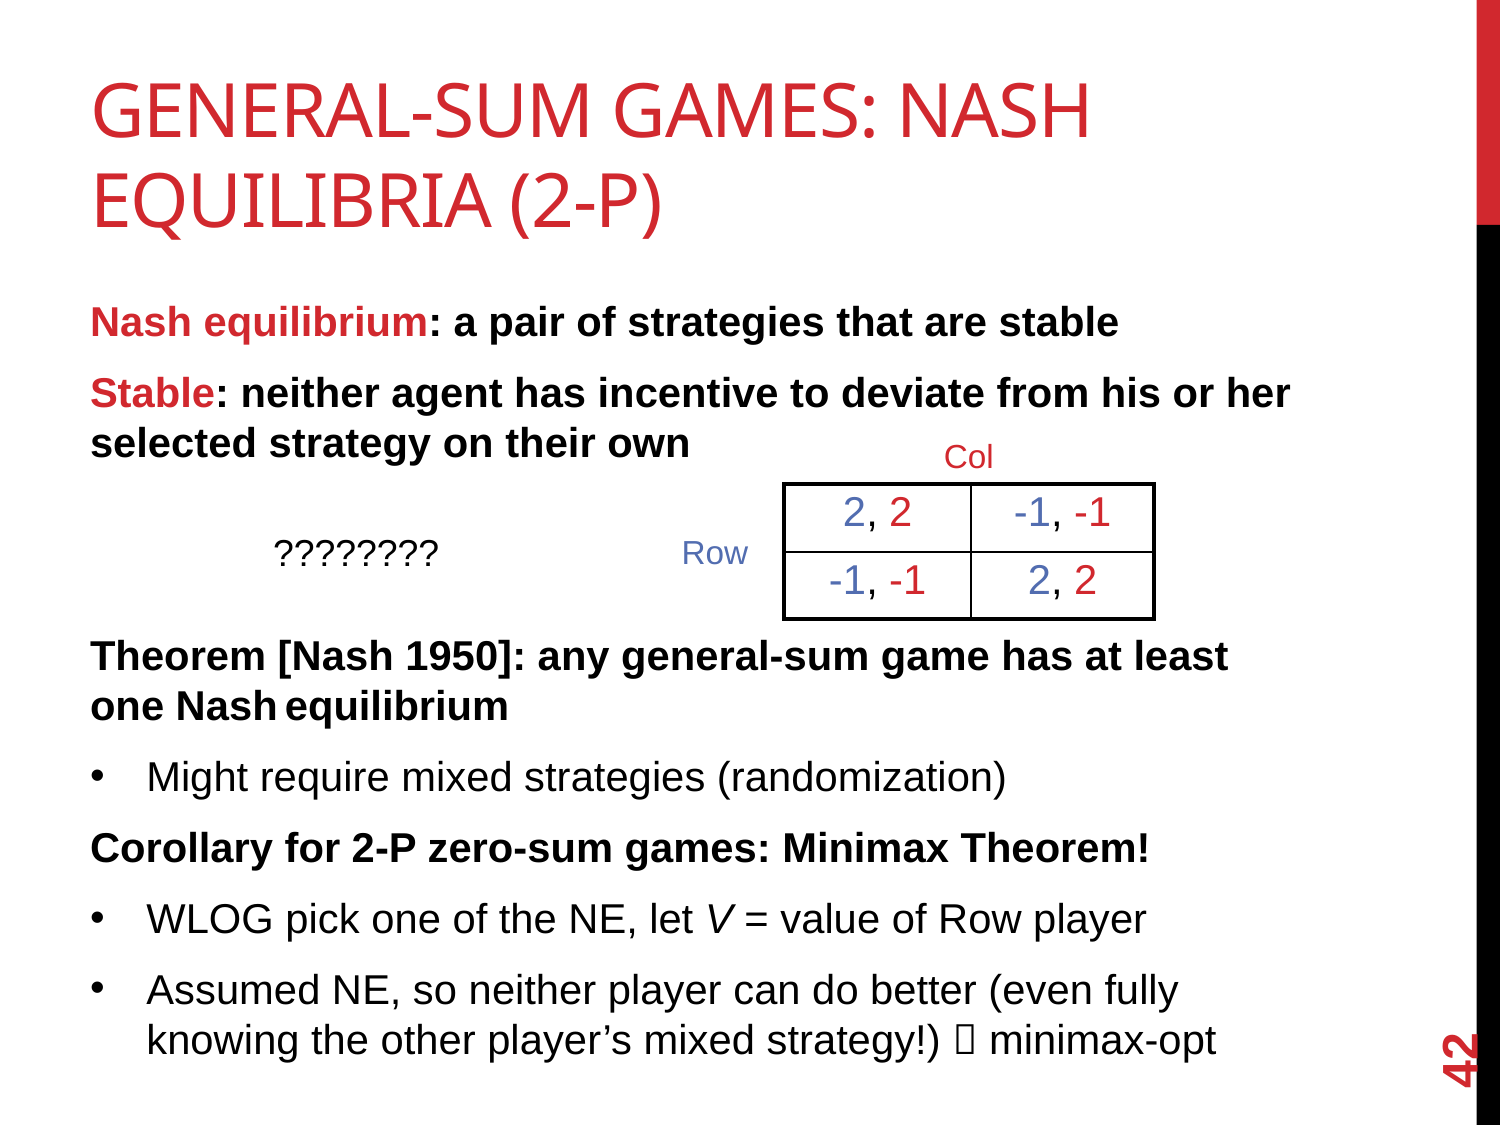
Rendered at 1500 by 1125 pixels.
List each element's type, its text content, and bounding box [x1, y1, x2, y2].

title General-Sum Games: Nash Equilibria (2-P) [75, 25, 1123, 250]
list Nash equilibrium: a pair of strategies that are stable Stable: neither agent has incentive to deviate from his or her selected strategy on their own Theorem [Nash 1950]: any general-sum game has at least one Nash equilibrium Might require mixed strategies (randomization) Corollary for 2-P zero-sum games: Minimax Theorem! WLOG pick one of the NE, let V = value of Row player Assumed NE, so neither player can do better (even fully knowing the other player’s mixed strategy!)  minimax-opt [75, 287, 1325, 1104]
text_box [654, 427, 1155, 620]
slide_number 42 [1427, 887, 1488, 1104]
text_box ???????? [258, 521, 520, 581]
